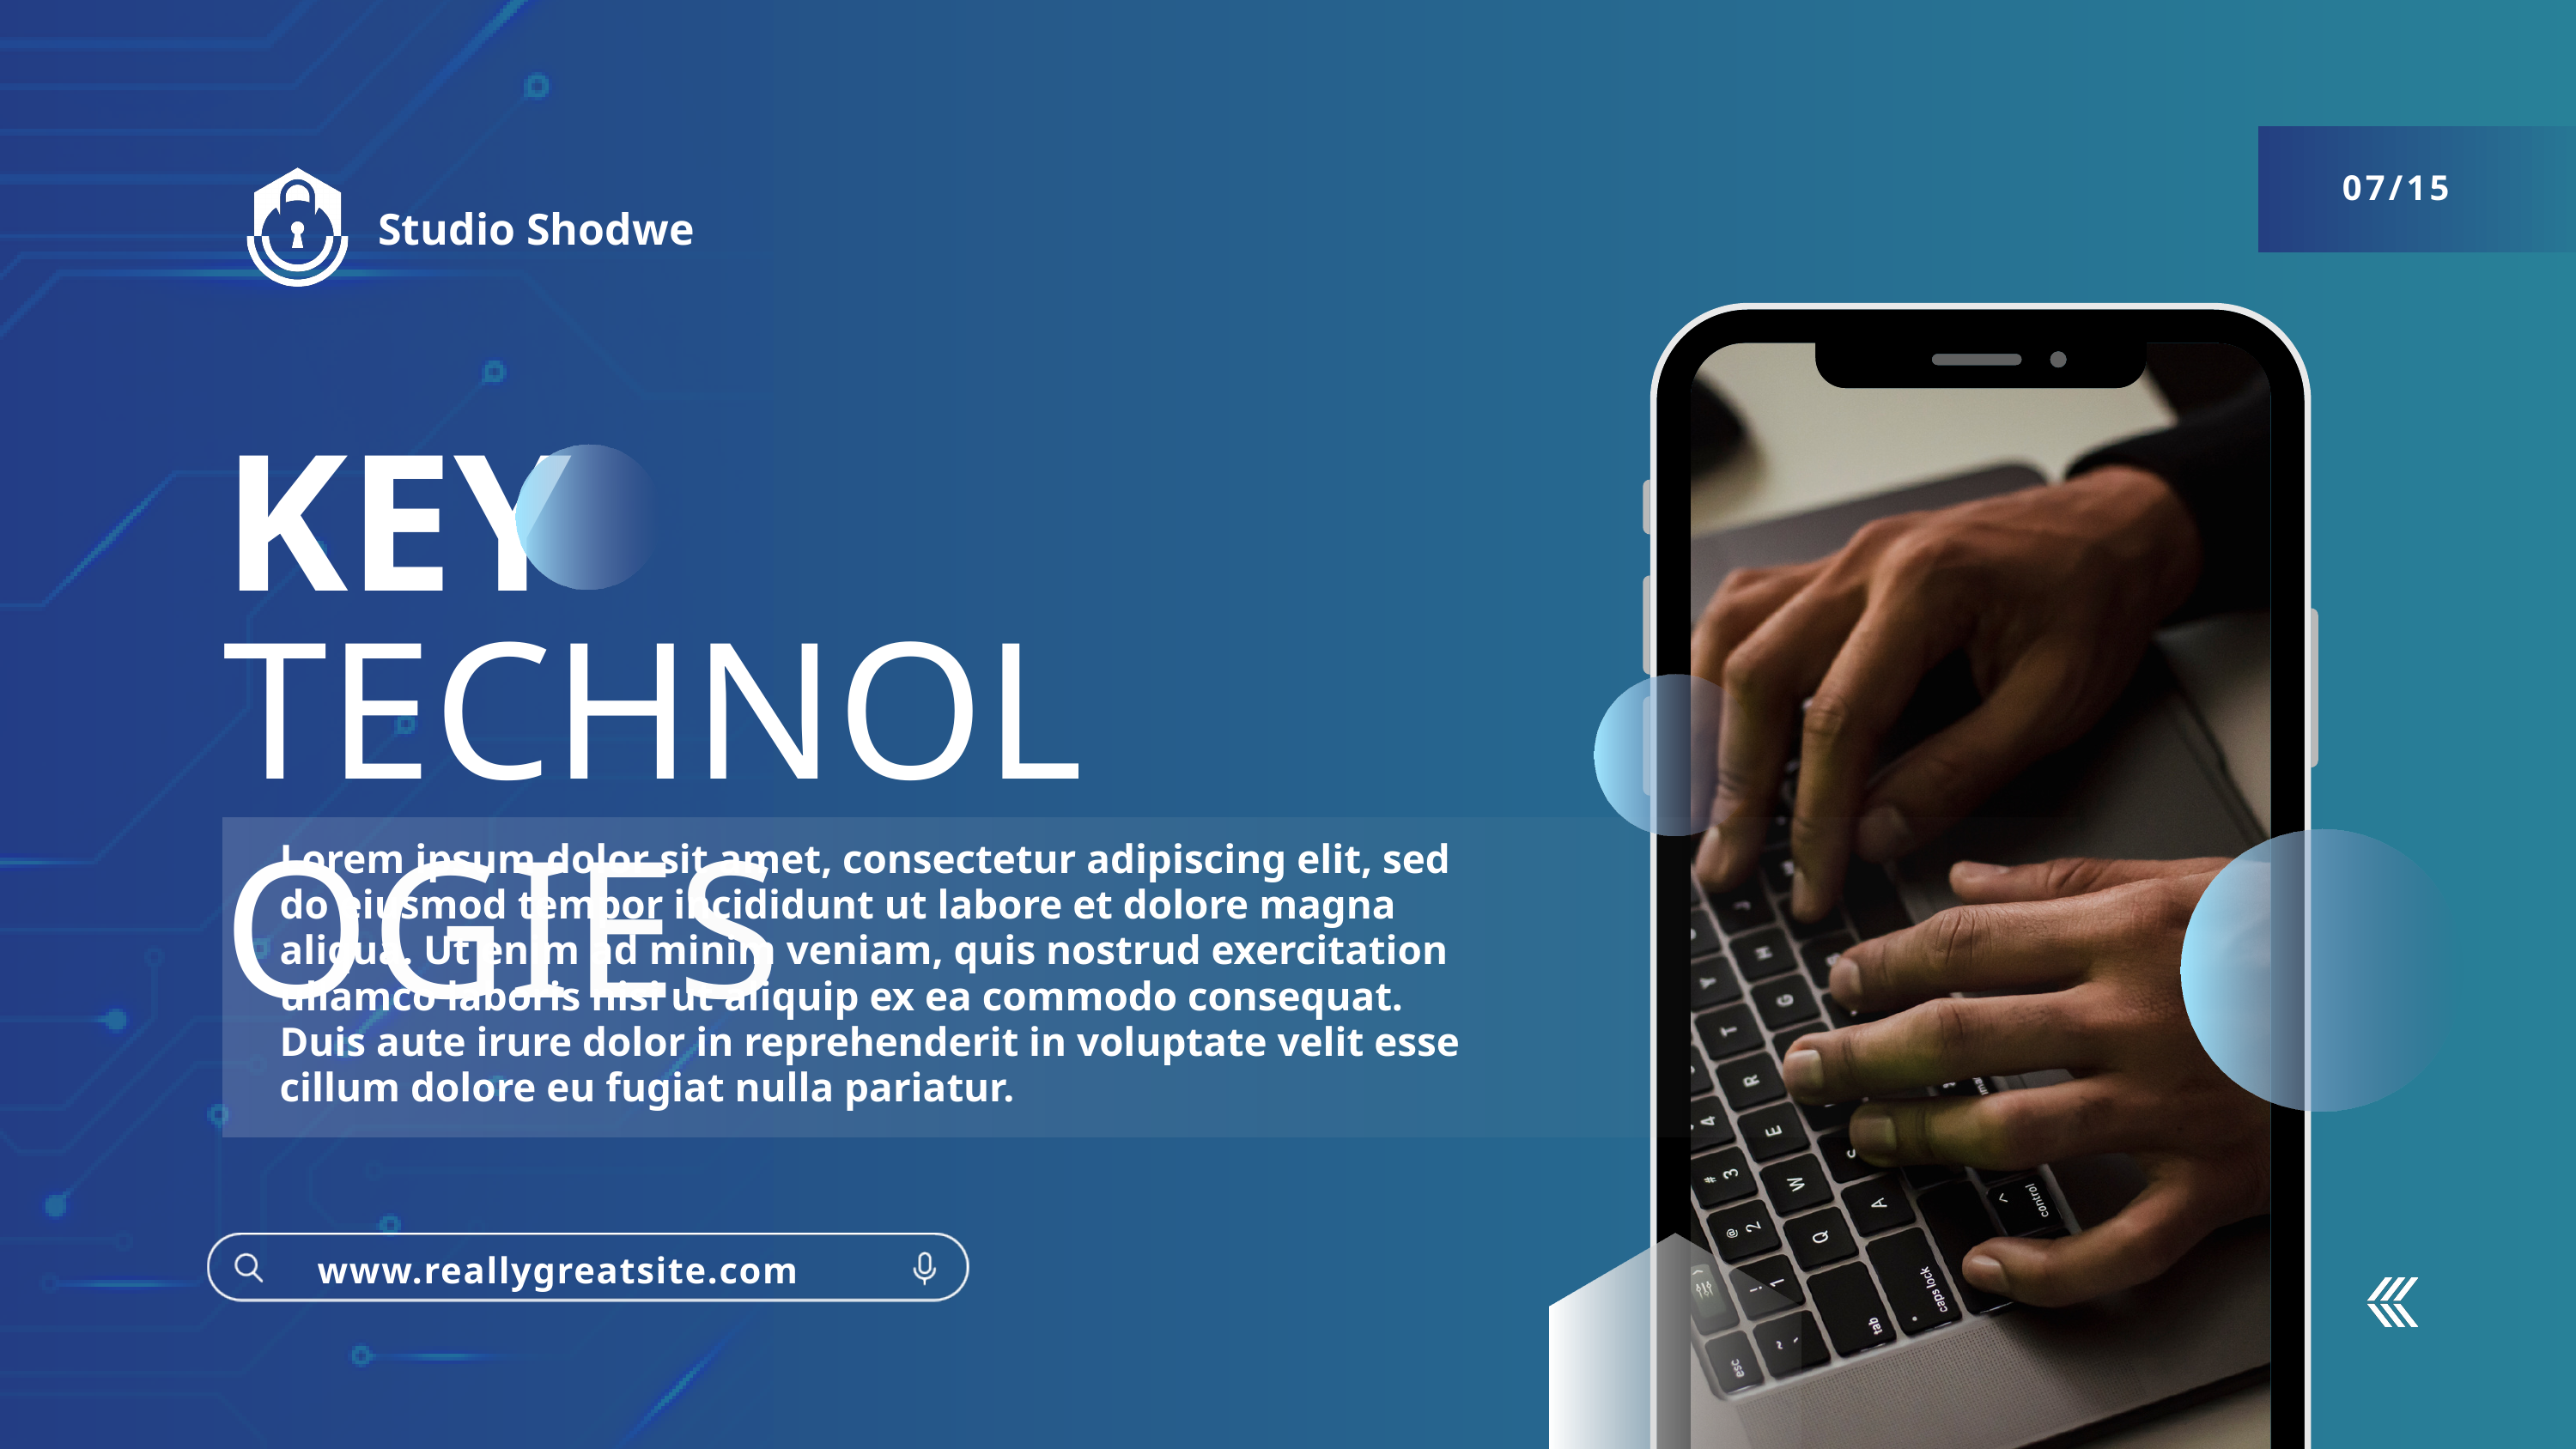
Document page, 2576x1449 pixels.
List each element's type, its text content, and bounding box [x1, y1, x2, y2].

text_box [222, 817, 2080, 1137]
text_box Studio Shodwe [378, 203, 775, 254]
text_box TECHNOLOGIES [222, 597, 1180, 816]
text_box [2180, 828, 2464, 1112]
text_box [1548, 1232, 1801, 1449]
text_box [1643, 302, 2319, 1449]
text_box [246, 167, 349, 287]
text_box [1594, 674, 1757, 836]
text_box [0, 0, 774, 1449]
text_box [515, 444, 661, 591]
text_box [207, 1233, 969, 1302]
text_box www.reallygreatsite.com [317, 1242, 849, 1291]
text_box [2366, 1277, 2419, 1327]
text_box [2257, 125, 2576, 253]
text_box KEY [222, 409, 622, 597]
